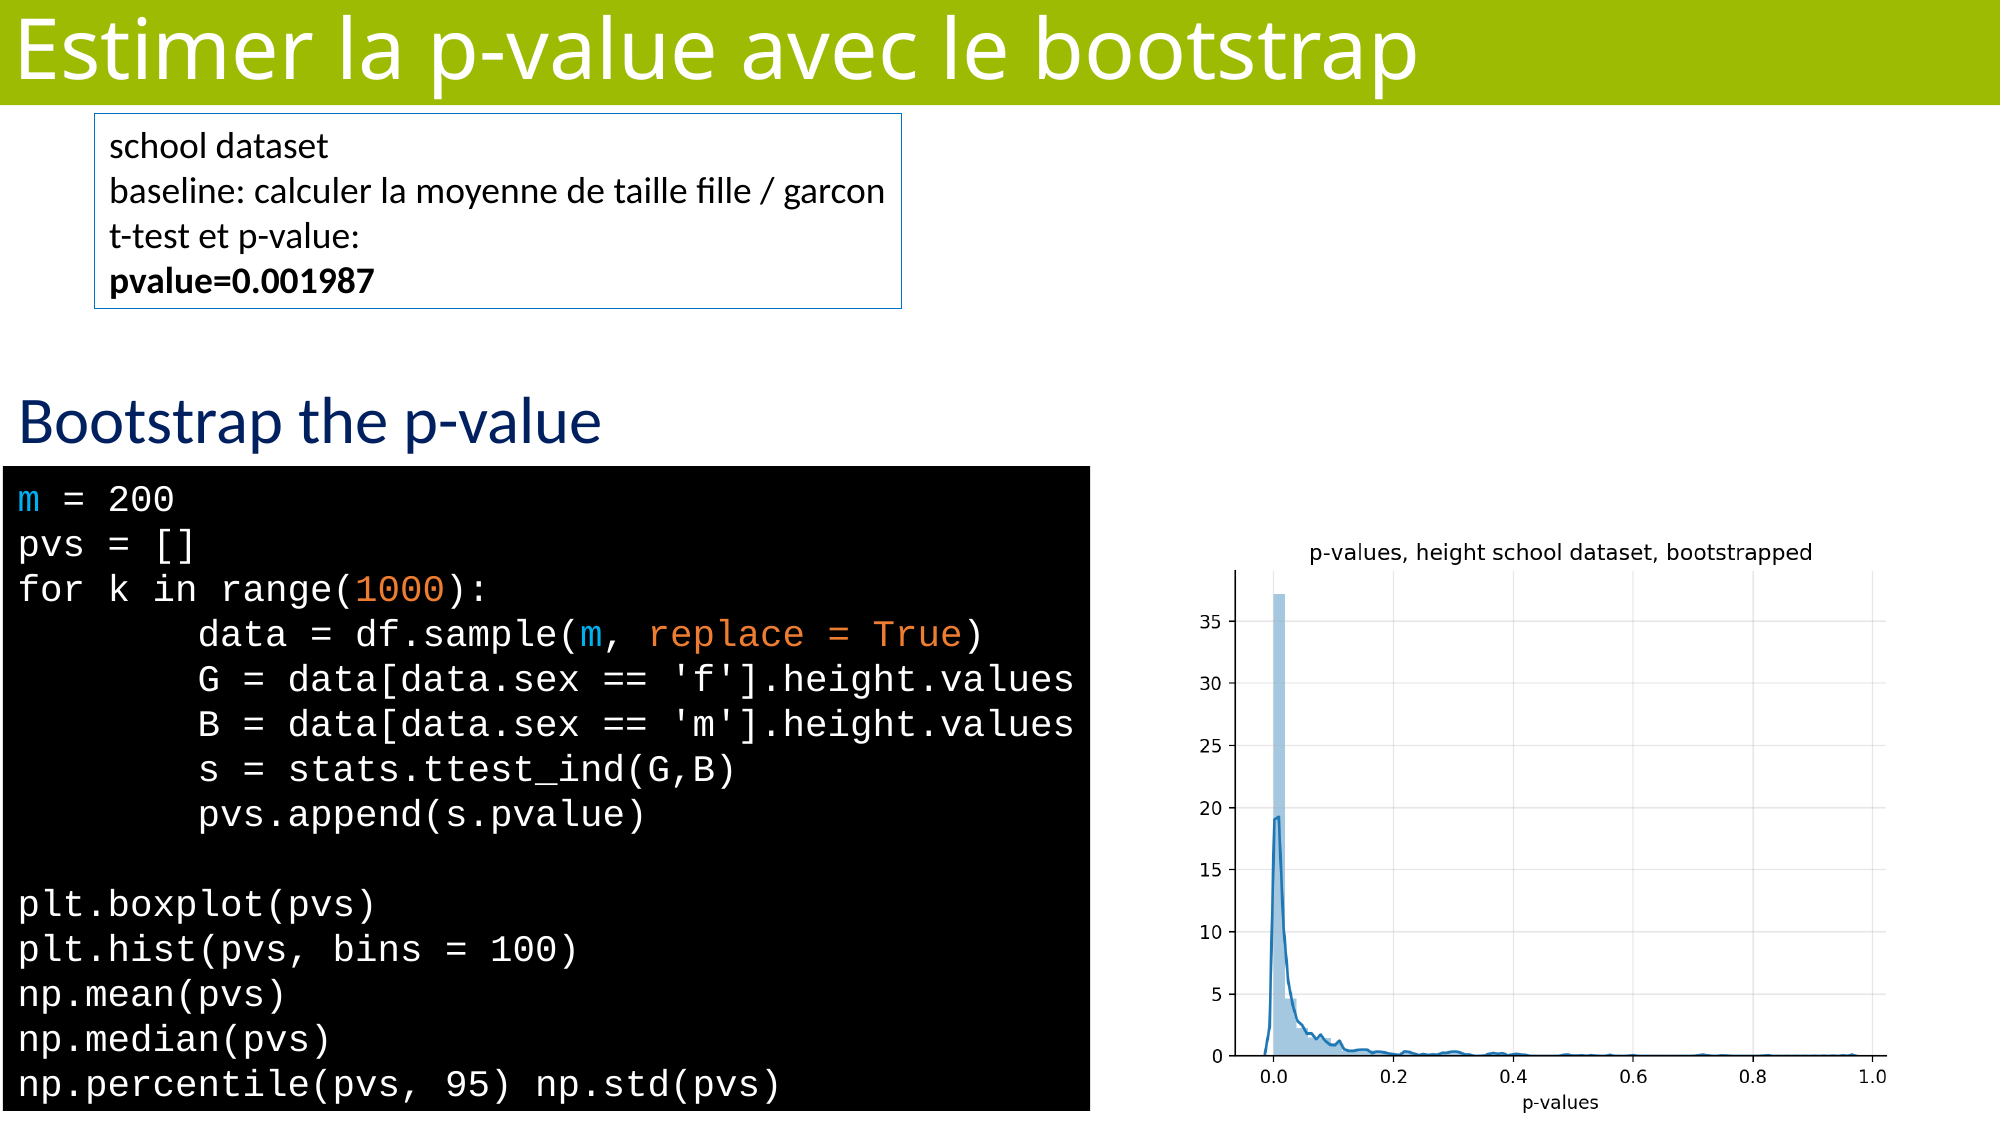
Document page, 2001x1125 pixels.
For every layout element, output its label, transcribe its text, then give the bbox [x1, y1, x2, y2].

picture [1130, 495, 1970, 1125]
text_box school dataset baseline: calculer la moyenne de taille fille / garcon t-test et p-value: pvalue=0.001987 [94, 113, 902, 309]
text_box Estimer la p-value avec le bootstrap [0, 0, 2000, 106]
text_box m = 200 pvs = [] for k in range(1000): data = df.sample(m, replace = True) G = data[data.sex == 'f'].height.values B = data[data.sex == 'm'].height.values s = stats.ttest_ind(G,B) pvs.append(s.pvalue) plt.boxplot(pvs) plt.hist(pvs, bins = 100) np.mean(pvs) np.median(pvs) np.percentile(pvs, 95) np.std(pvs) [2, 466, 1091, 1111]
text_box Bootstrap the p-value [3, 369, 619, 465]
